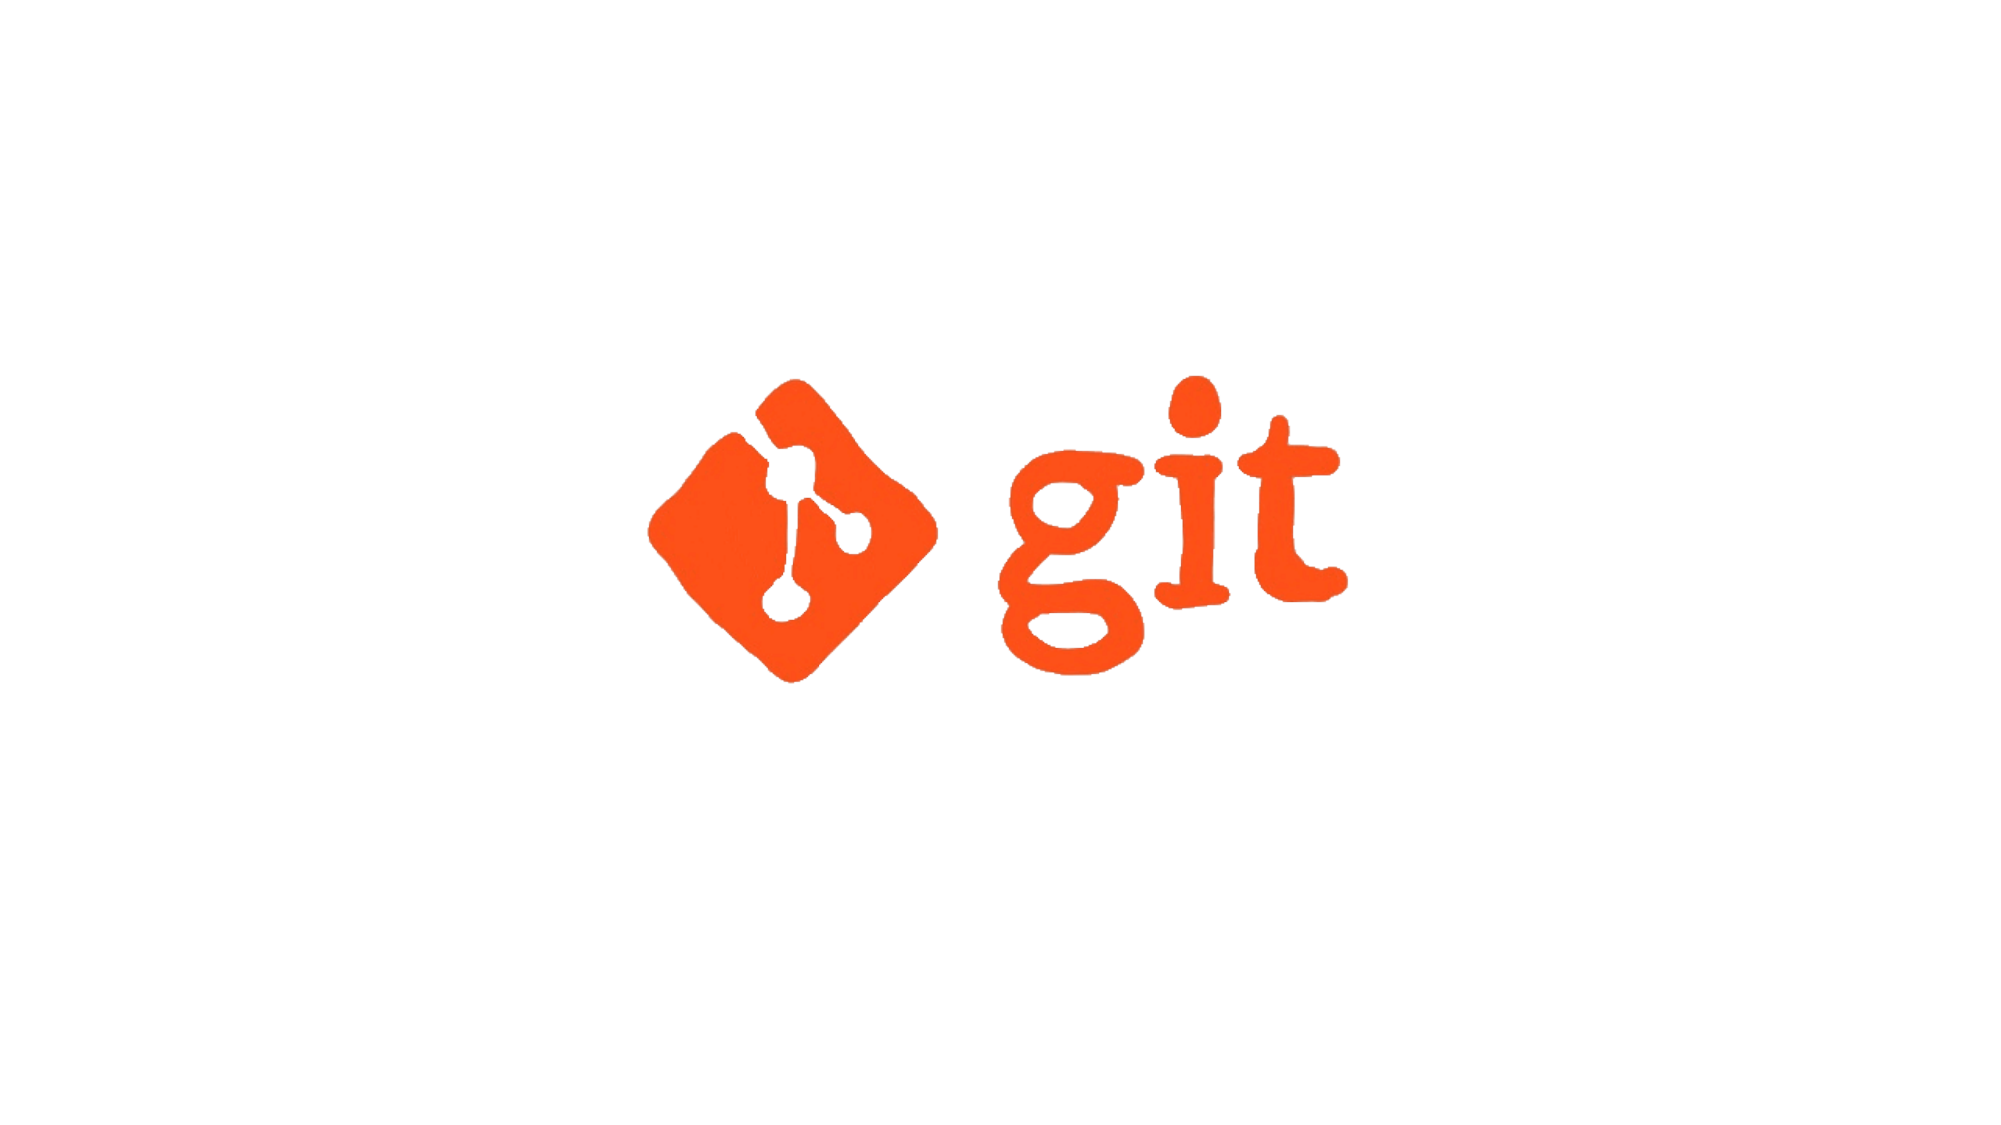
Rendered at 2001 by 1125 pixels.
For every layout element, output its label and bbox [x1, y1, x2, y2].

picture [624, 353, 1376, 699]
